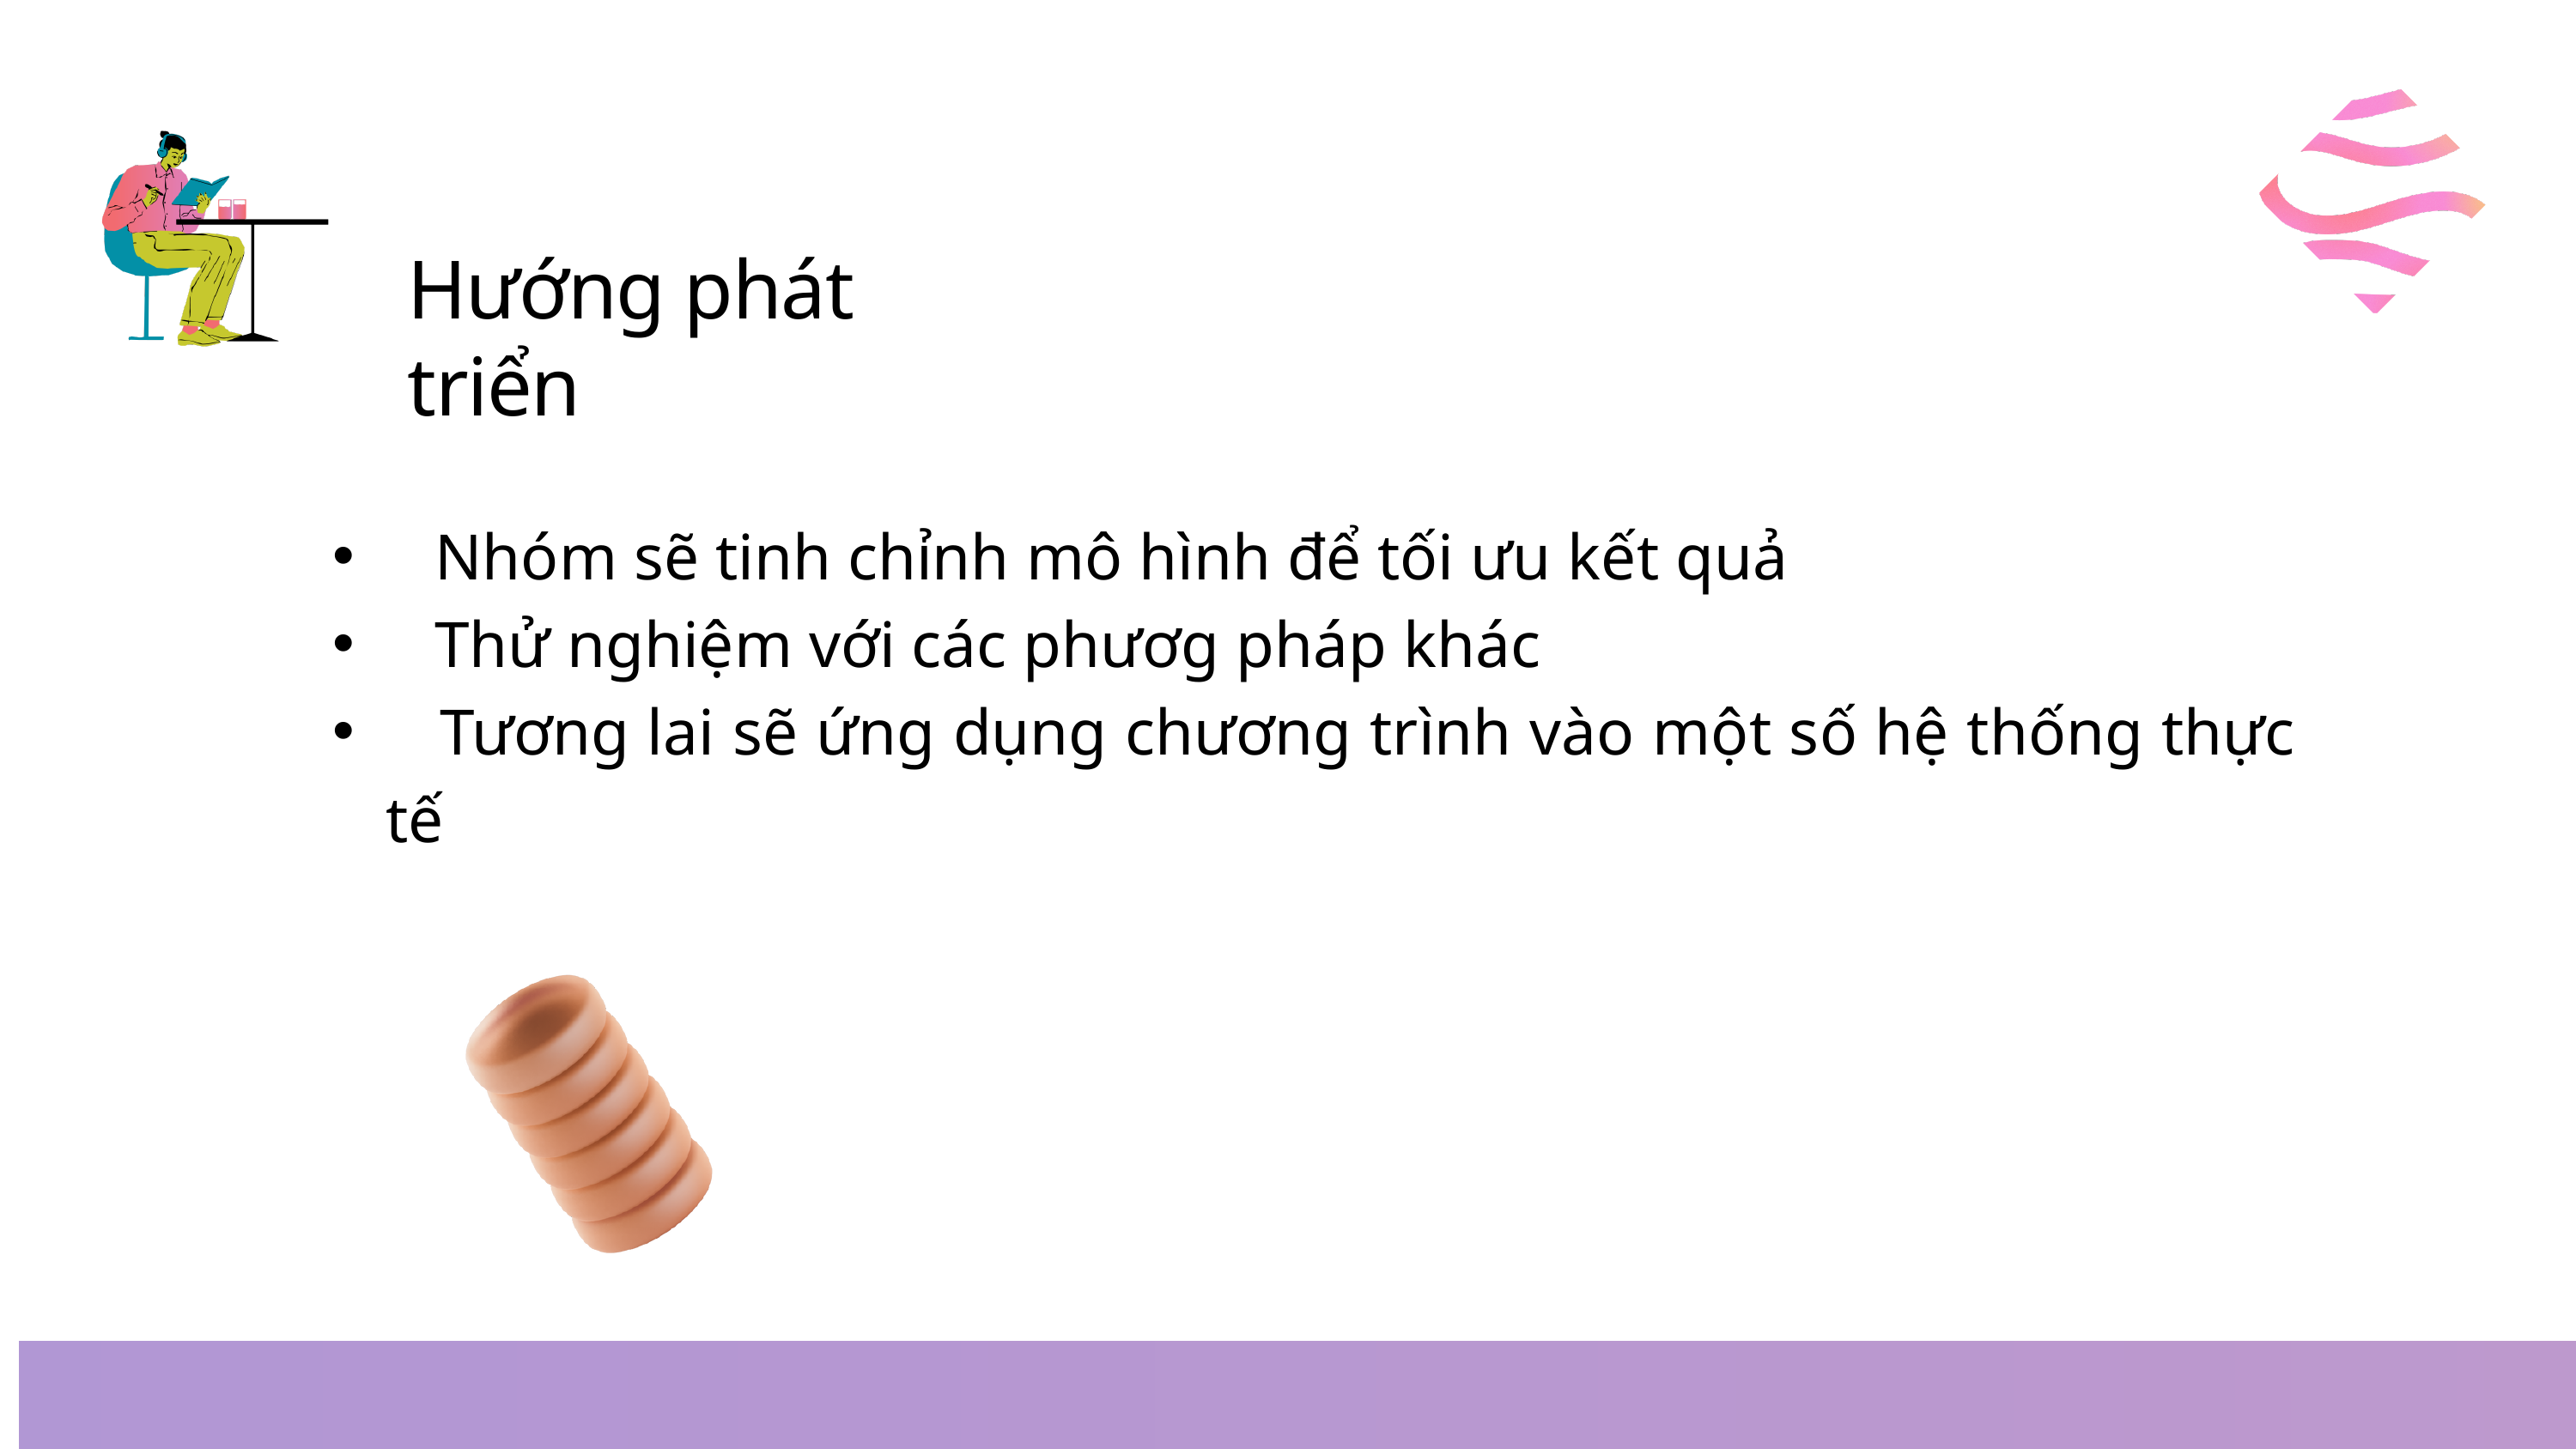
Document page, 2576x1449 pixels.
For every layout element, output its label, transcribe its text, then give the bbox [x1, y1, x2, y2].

text_box [101, 130, 329, 347]
text_box [19, 1341, 2576, 1449]
text_box [464, 973, 714, 1255]
text_box Hướng phát triển [407, 238, 1021, 432]
text_box Nhóm sẽ tinh chỉnh mô hình để tối ưu kết quả Thử nghiệm với các phươg pháp khác Tương lai sẽ ứng dụng chương trình vào một số hệ thống thực tế [279, 505, 2297, 856]
text_box [2256, 70, 2501, 315]
